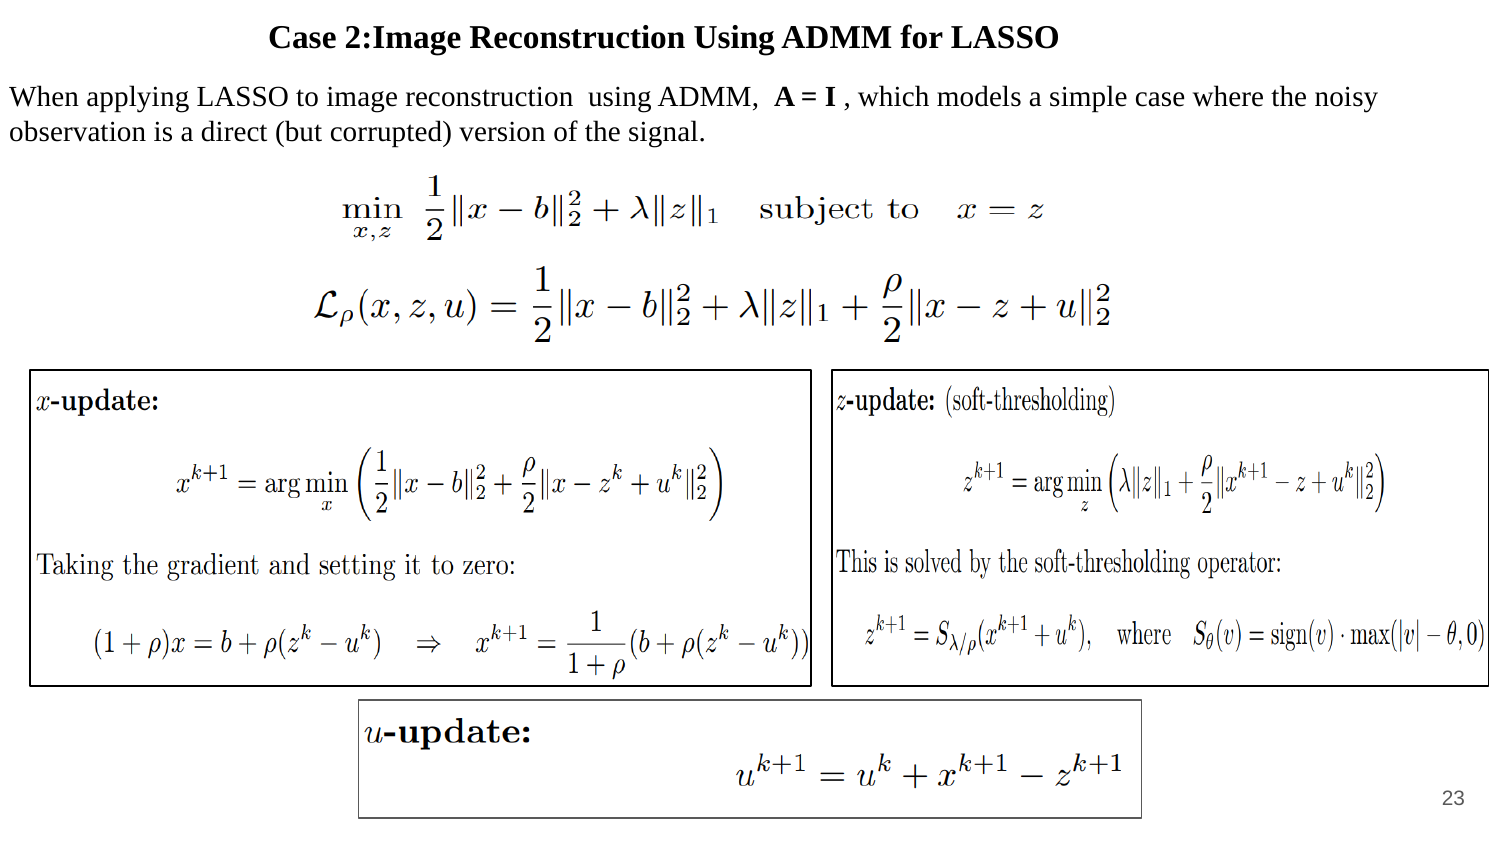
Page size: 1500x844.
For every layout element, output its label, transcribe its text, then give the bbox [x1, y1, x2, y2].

picture [359, 700, 1141, 818]
picture [30, 370, 811, 686]
text_box Case 2:Image Reconstruction Using ADMM for LASSO [253, 0, 1247, 72]
text_box When applying LASSO to image reconstruction using ADMM, A = I , which models a simple case where the noisy observation is a direct (but corrupted) version of the signal. [0, 62, 1500, 162]
picture [832, 370, 1488, 686]
picture [280, 155, 1111, 368]
slide_number 23 [1389, 764, 1480, 830]
